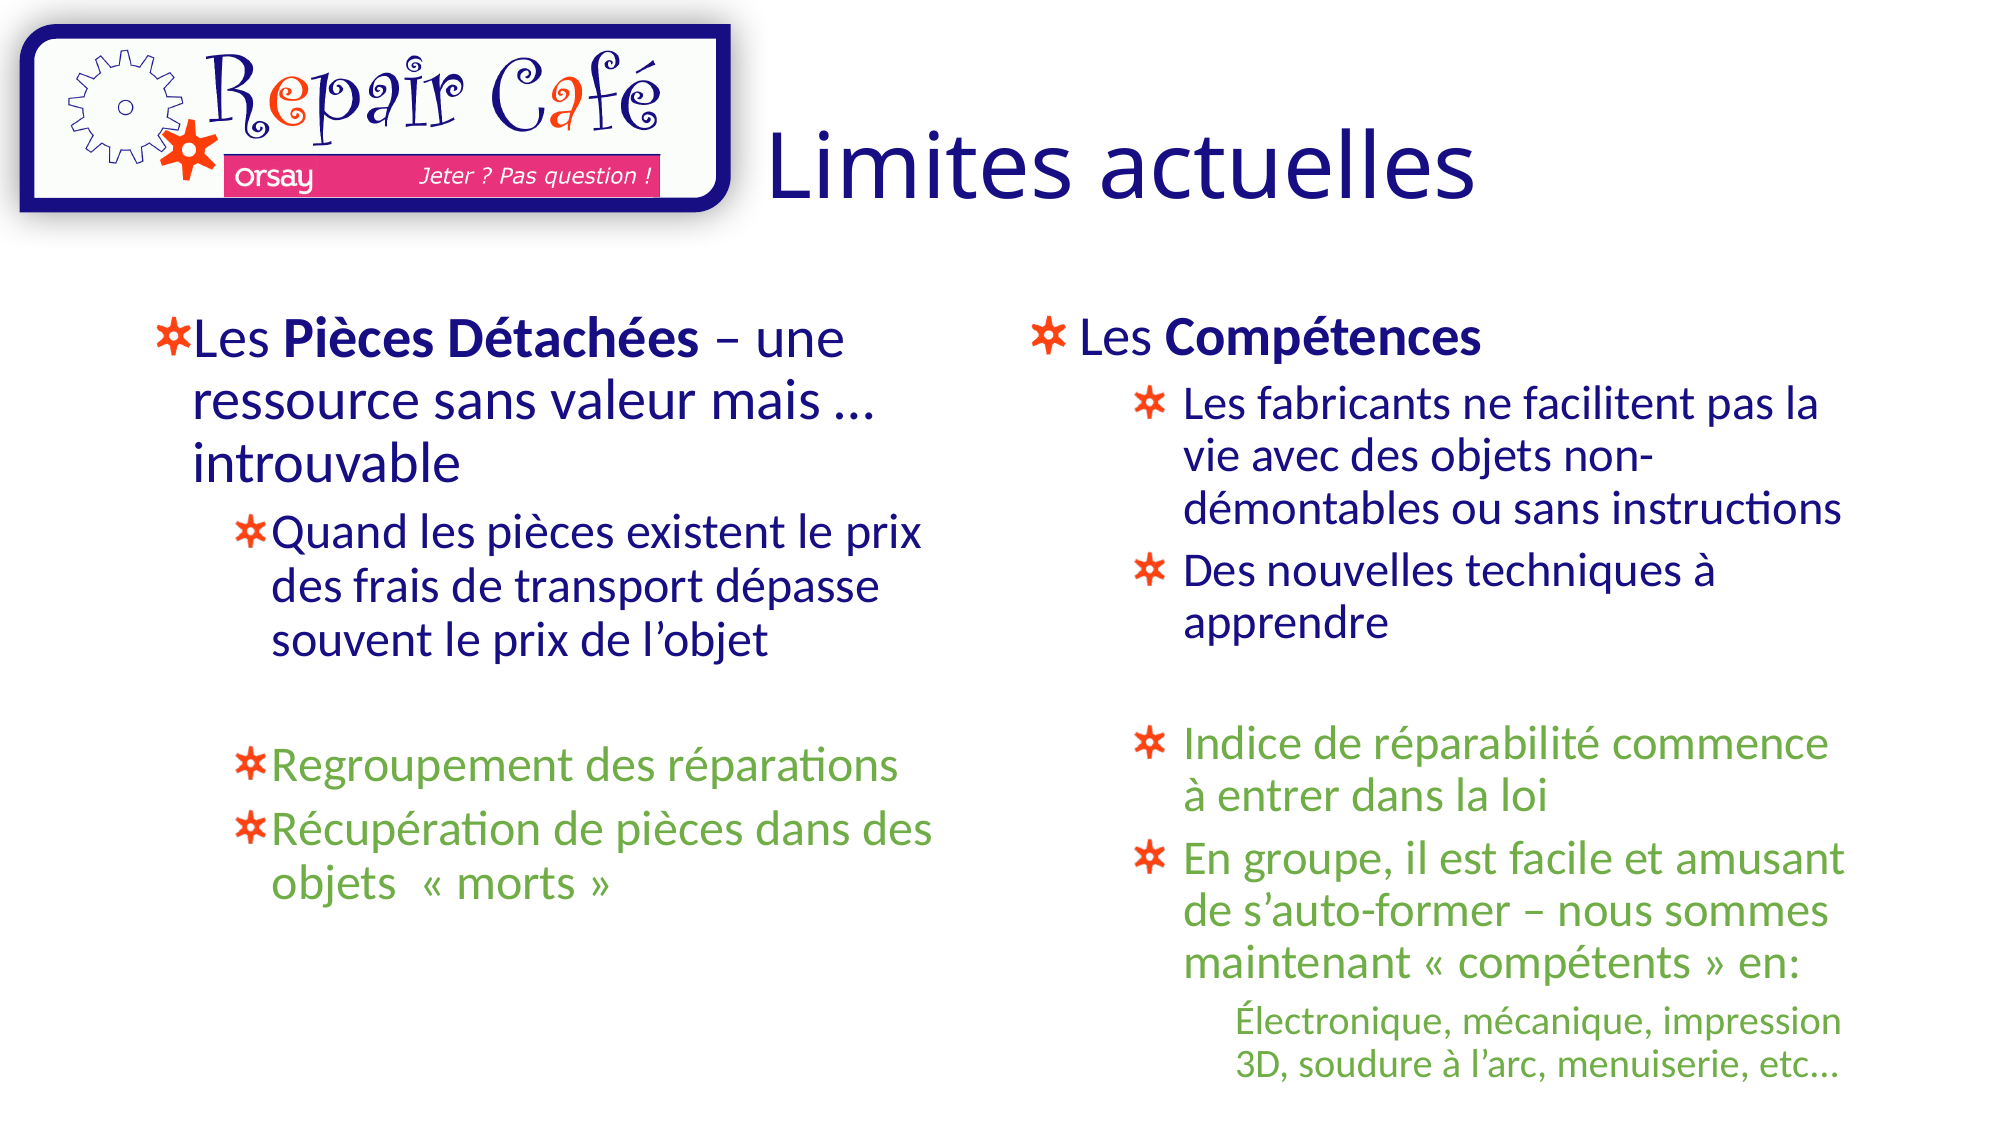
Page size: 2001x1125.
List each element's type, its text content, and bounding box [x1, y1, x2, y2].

text_box Les Pièces Détachées – une ressource sans valeur mais … introuvable Quand les pièces existent le prix des frais de transport dépasse souvent le prix de l’objet Regroupement des réparations Récupération de pièces dans des objets « morts » [137, 299, 988, 1014]
picture [1131, 837, 1167, 874]
picture [35, 39, 716, 197]
text_box Limites actuelles [750, 59, 1863, 278]
picture [152, 314, 194, 356]
picture [232, 744, 268, 780]
picture [1131, 383, 1167, 419]
picture [1131, 723, 1167, 759]
text_box Les Compétences Les fabricants ne facilitent pas la vie avec des objets non-démontables ou sans instructions Des nouvelles techniques à apprendre Indice de réparabilité commence à entrer dans la loi En groupe, il est facile et amusant de s’auto-former – nous sommes maintenant « compétents » en: Électronique, mécanique, impression 3D, soudure à l’arc, menuiserie, etc... [1012, 299, 1863, 1125]
picture [232, 512, 268, 548]
picture [232, 808, 268, 844]
picture [1131, 550, 1167, 586]
picture [1027, 313, 1069, 355]
